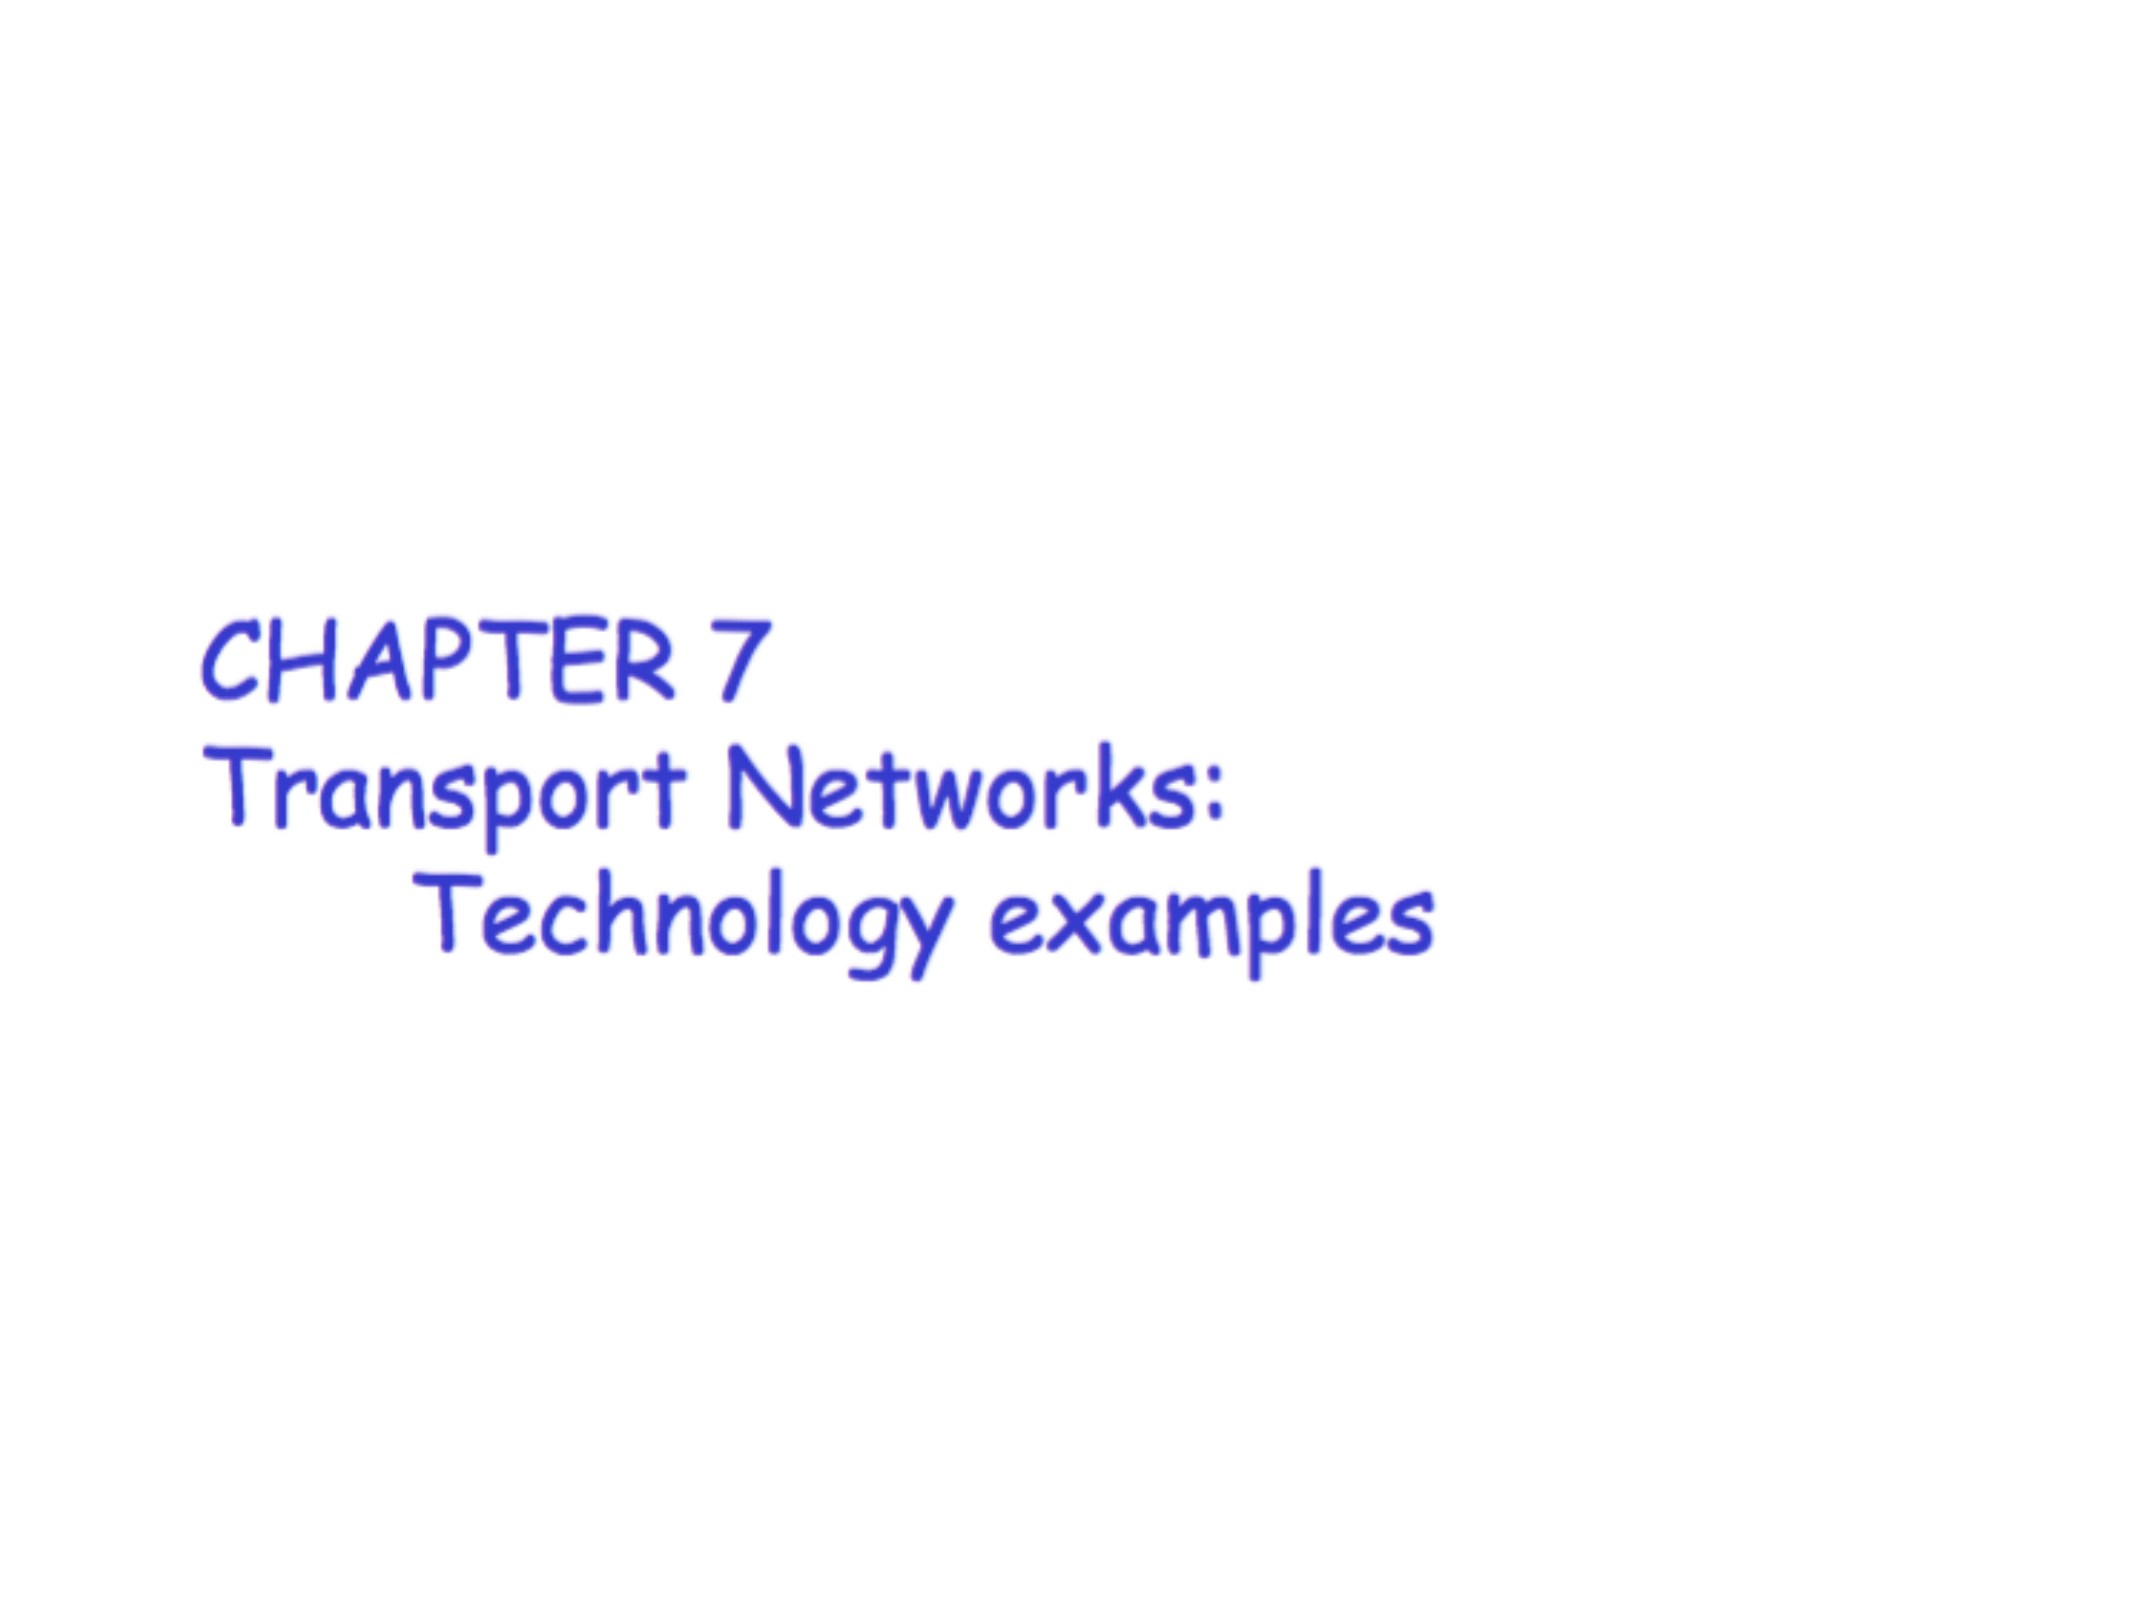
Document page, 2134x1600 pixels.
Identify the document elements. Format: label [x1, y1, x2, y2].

picture [32, 144, 2103, 1450]
